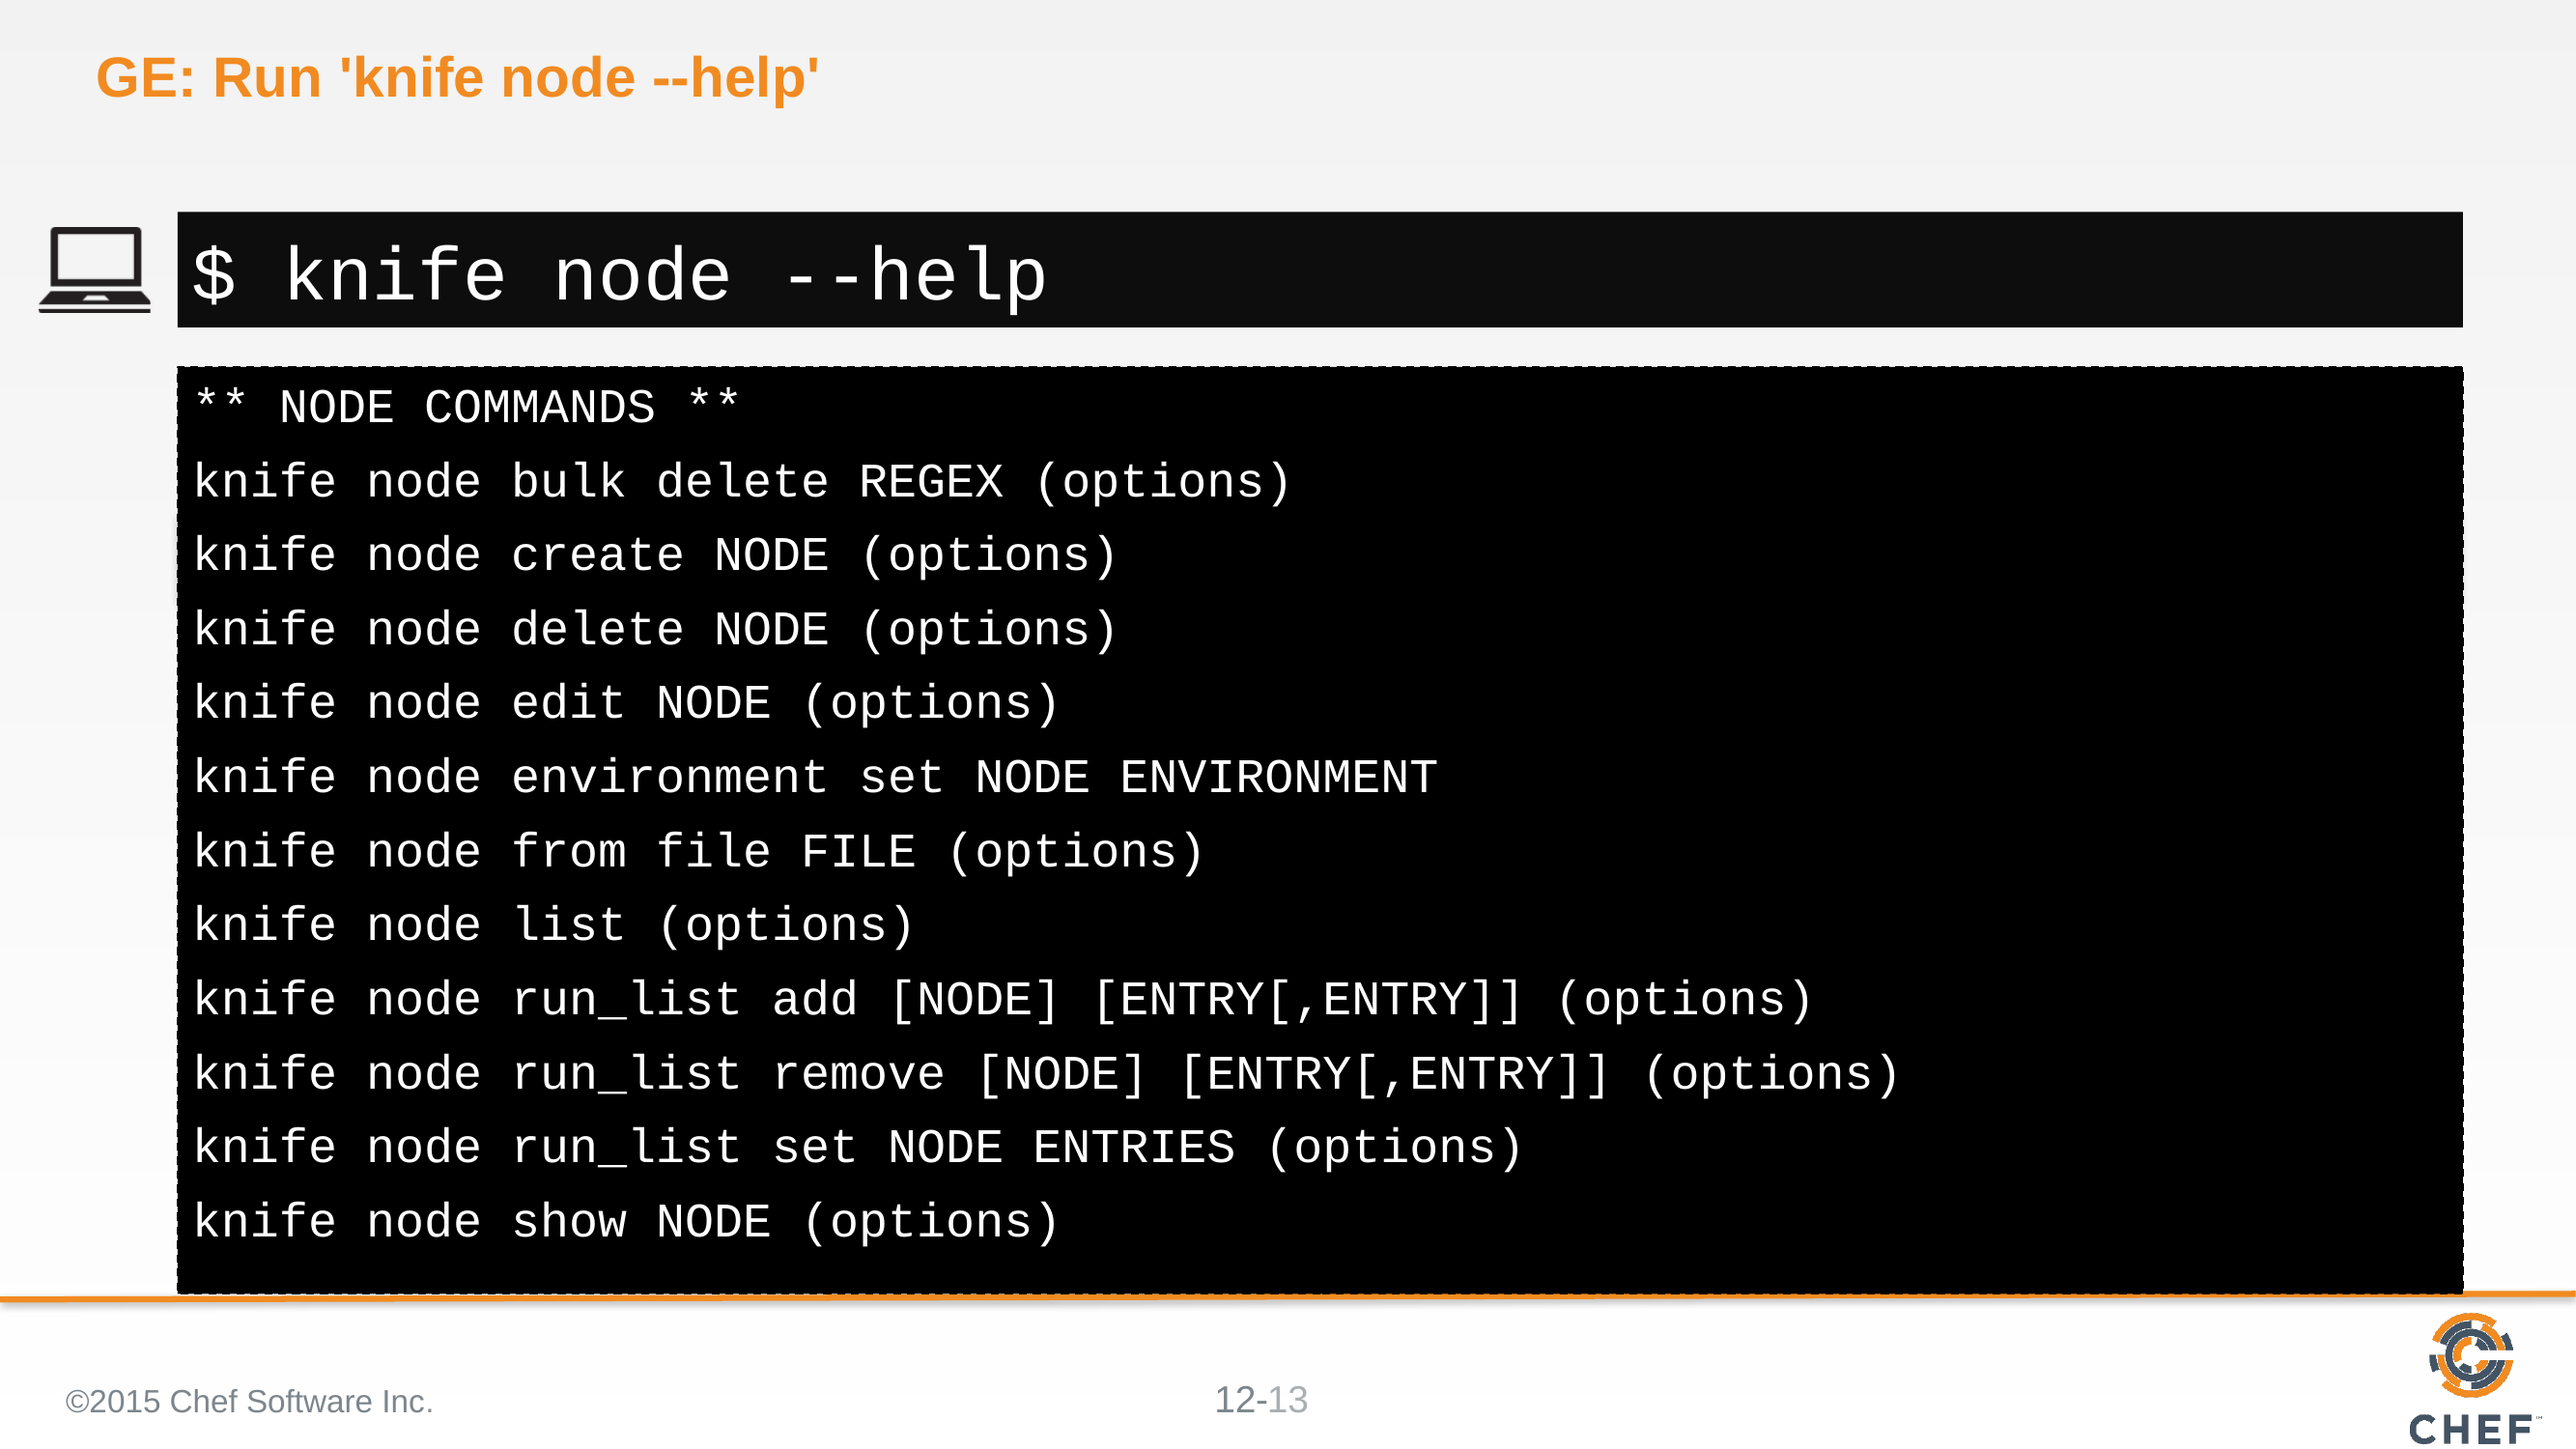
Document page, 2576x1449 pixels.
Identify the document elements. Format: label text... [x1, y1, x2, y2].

list ** NODE COMMANDS ** knife node bulk delete REGEX (options) knife node create NODE (options) knife node delete NODE (options) knife node edit NODE (options) knife node environment set NODE ENVIRONMENT knife node from file FILE (options) knife node list (options) knife node run_list add [NODE] [ENTRY[,ENTRY]] (options) knife node run_list remove [NODE] [ENTRY[,ENTRY]] (options) knife node run_list set NODE ENTRIES (options) knife node show NODE (options) [177, 366, 2464, 1294]
list $ knife node --help [177, 212, 2463, 327]
picture [2399, 1297, 2550, 1449]
footer ©2015 Chef Software Inc. [51, 1359, 952, 1440]
slide_number 13 [998, 1359, 1578, 1437]
title GE: Run 'knife node --help' [96, 48, 2463, 180]
